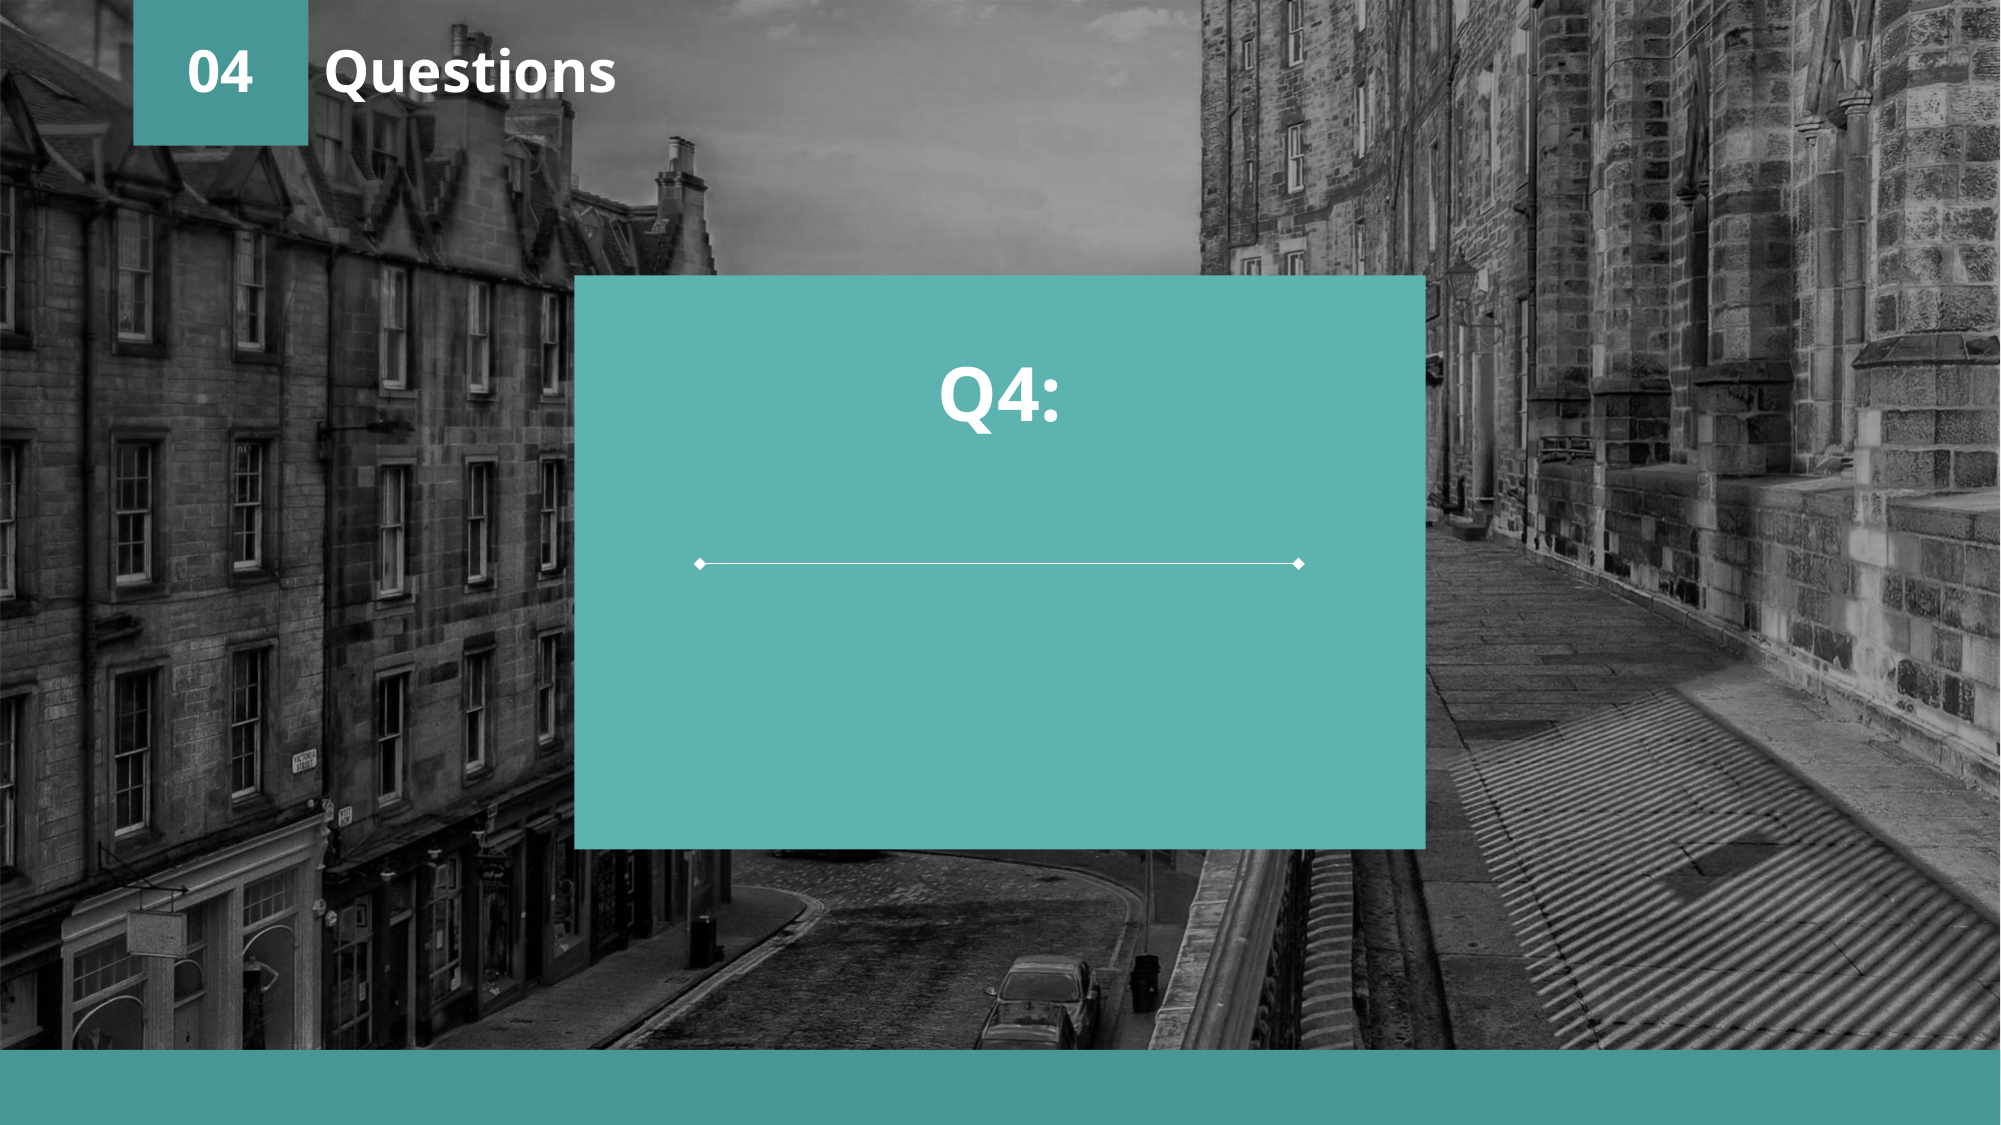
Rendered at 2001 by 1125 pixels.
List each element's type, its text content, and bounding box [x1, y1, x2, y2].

list 04 [133, 34, 308, 105]
text_box Q4: [922, 339, 1077, 445]
list Questions [308, 34, 1087, 105]
picture [0, 0, 2001, 1049]
text_box [573, 274, 1427, 850]
